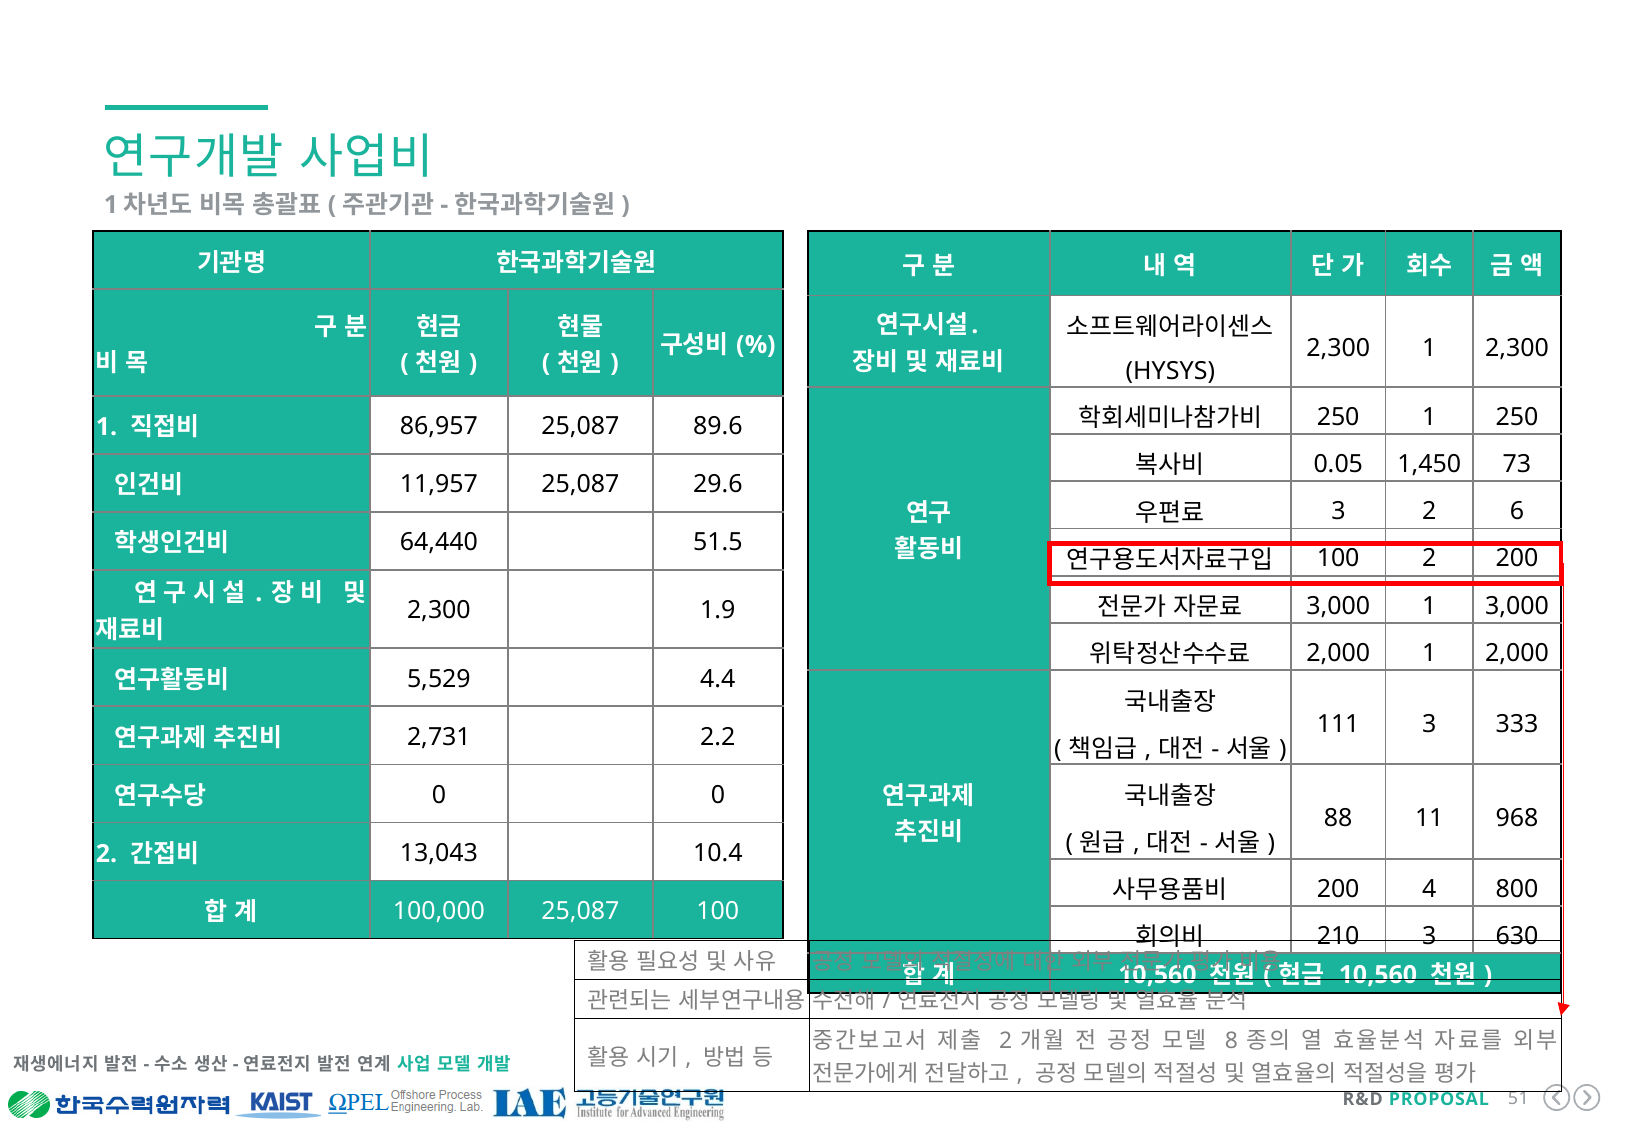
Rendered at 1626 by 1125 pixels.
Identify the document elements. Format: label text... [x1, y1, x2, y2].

table_cell 111 [1292, 671, 1385, 763]
table_cell 89.6 [654, 397, 782, 453]
table_cell 10.4 [654, 823, 782, 880]
table_cell 100,000 [371, 881, 507, 938]
table_cell 2,000 [1292, 624, 1385, 669]
table_cell 2. 간접비 [94, 823, 369, 880]
table_header 구 분 [809, 232, 1049, 295]
table_cell 2,300 [371, 571, 507, 647]
table_cell 사무용품비 [1051, 860, 1290, 905]
table_cell 13,043 [371, 823, 507, 880]
table_cell 88 [1292, 765, 1385, 858]
table_cell 1 [1386, 296, 1472, 386]
text_box [1048, 543, 1562, 585]
table_cell 333 [1474, 671, 1560, 763]
table_cell [509, 707, 652, 764]
table_header 회수 [1386, 232, 1472, 295]
table_cell 25,087 [509, 397, 652, 453]
table_cell 25,087 [509, 881, 652, 938]
table_cell 복사비 [1051, 435, 1290, 480]
table_header 내 역 [1051, 232, 1290, 295]
table_cell 250 [1292, 388, 1385, 433]
table_cell 회의비 [1051, 907, 1290, 940]
table_cell 1 [1386, 388, 1472, 433]
table_cell 연구수당 [94, 765, 369, 822]
table_cell 4.4 [654, 649, 782, 705]
table_cell 연구과제 추진비 [94, 707, 369, 764]
table_cell 연구시설․ 장비 및 재료비 [809, 296, 1049, 386]
table_cell 29.6 [654, 455, 782, 511]
table_cell 합 계 [94, 881, 369, 938]
table_header 활용 필요성 및 사유 [575, 941, 809, 979]
table_cell 1 [1386, 624, 1472, 669]
table_cell 위탁정산수수료 [1051, 624, 1290, 669]
table_cell 연구시설․장비 및 재료비 [94, 571, 369, 647]
table_cell 소프트웨어라이센스 (HYSYS) [1051, 296, 1290, 386]
table_cell 51.5 [654, 513, 782, 569]
table_cell 연구용도서자료구입 [1051, 529, 1290, 543]
table_cell 학생인건비 [94, 513, 369, 569]
table_cell 2 [1386, 482, 1472, 528]
table_cell [509, 571, 652, 647]
table_cell 학회세미나참가비 [1051, 388, 1290, 433]
table_cell 3,000 [1292, 585, 1385, 622]
table_cell 2,000 [1474, 624, 1560, 669]
table_header 단 가 [1292, 232, 1385, 295]
table_cell 구 분 비 목 [94, 290, 369, 395]
list 연구개발 사업비 [103, 125, 839, 191]
table_cell 4 [1386, 860, 1472, 905]
table_cell 64,440 [371, 513, 507, 569]
table_cell 현물 (천원) [509, 290, 652, 395]
table_cell 5,529 [371, 649, 507, 705]
table_cell 3 [1292, 482, 1385, 528]
table_header 금 액 [1474, 232, 1560, 295]
table_cell [509, 649, 652, 705]
table_cell 국내출장 (책임급,대전-서울) [1051, 671, 1290, 763]
table_cell 2.2 [654, 707, 782, 764]
table_cell 현금 (천원) [371, 290, 507, 395]
table_cell 6 [1474, 482, 1560, 528]
table_cell 0.05 [1292, 435, 1385, 480]
table_cell 수전해/연료전지 공정 모델링 및 열효율 분석 [810, 980, 1561, 1018]
table_cell 구성비(%) [654, 290, 782, 395]
table_cell 200 [1292, 860, 1385, 905]
table_cell [509, 823, 652, 880]
table_cell 11,957 [371, 455, 507, 511]
picture [0, 1083, 730, 1125]
table_cell 11 [1386, 765, 1472, 858]
table_cell 630 [1474, 907, 1560, 940]
table_cell 전문가 자문료 [1051, 585, 1290, 622]
table_cell 3 [1386, 907, 1472, 940]
table_cell 968 [1474, 765, 1560, 858]
table_header 기관명 [94, 232, 369, 288]
table_cell 3,000 [1474, 585, 1560, 622]
table_cell 1,450 [1386, 435, 1472, 480]
table_cell 800 [1474, 860, 1560, 905]
table_cell 2,300 [1292, 296, 1385, 386]
table_cell 1. 직접비 [94, 397, 369, 453]
table_cell 활용 시기, 방법 등 [575, 1019, 809, 1091]
table_cell 0 [654, 765, 782, 822]
table_cell 1.9 [654, 571, 782, 647]
table_cell 연구 활동비 [809, 388, 1049, 669]
table_cell 2,300 [1474, 296, 1560, 386]
table_cell 우편료 [1051, 482, 1290, 528]
table_cell 인건비 [94, 455, 369, 511]
table_cell 210 [1292, 907, 1385, 940]
table_cell 연구과제 추진비 [809, 671, 1049, 940]
table_cell 중간보고서 제출 2개월 전 공정 모델 8종의 열 효율분석 자료를 외부 전문가에게 전달하고, 공정 모델의 적절성 및 열효율의 적절성을 평가 [810, 1019, 1561, 1091]
table_cell 100 [1292, 529, 1385, 543]
table_cell 2 [1386, 529, 1472, 543]
table_cell 연구활동비 [94, 649, 369, 705]
table_cell 86,957 [371, 397, 507, 453]
table_cell 73 [1474, 435, 1560, 480]
table_cell 100 [654, 881, 782, 938]
table_cell 0 [371, 765, 507, 822]
table_cell 2,731 [371, 707, 507, 764]
table_header 한국과학기술원 [371, 232, 782, 288]
table_cell 3 [1386, 671, 1472, 763]
table_header 공정 모델의 적절성에 대한 외부 전문가 평가 비용 [810, 941, 1560, 979]
list 1차년도 비목 총괄표(주관기관-한국과학기술원) [103, 191, 1103, 223]
table_cell 25,087 [509, 455, 652, 511]
table_cell 1 [1386, 585, 1472, 622]
table_cell [509, 513, 652, 569]
table_cell [509, 765, 652, 822]
table_cell 200 [1474, 529, 1560, 543]
table_cell 관련되는 세부연구내용 [575, 980, 809, 1018]
table_cell 국내출장 (원급,대전-서울) [1051, 765, 1290, 858]
table_cell 250 [1474, 388, 1560, 433]
